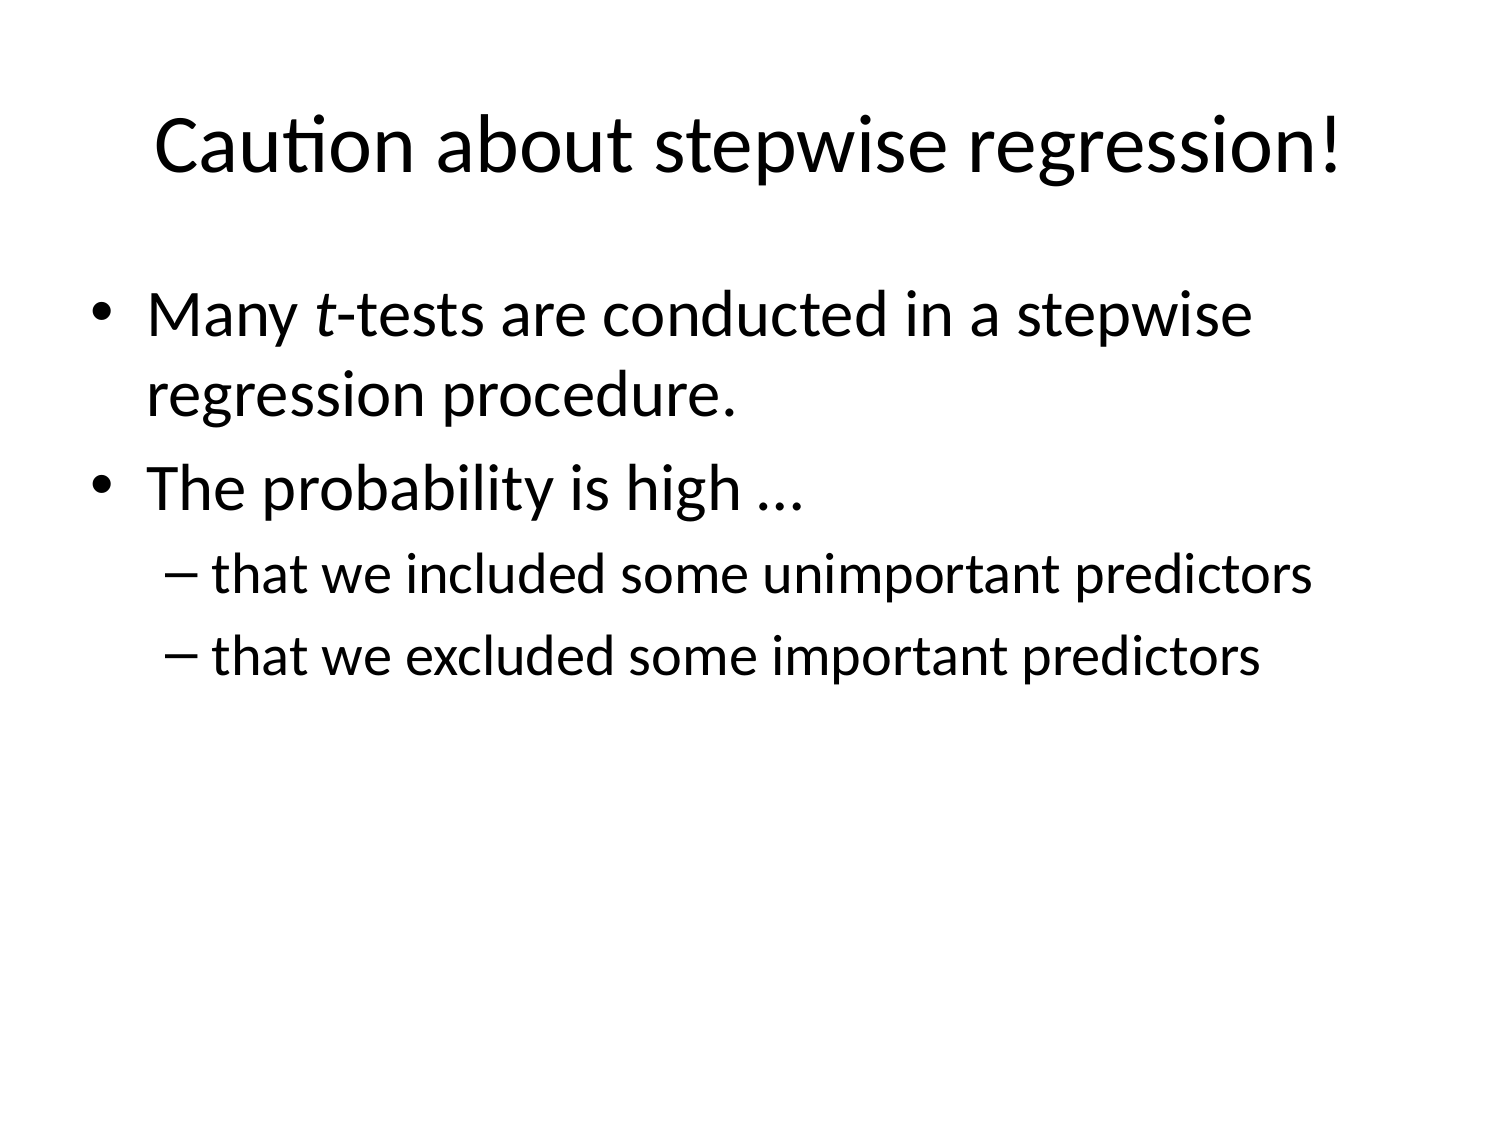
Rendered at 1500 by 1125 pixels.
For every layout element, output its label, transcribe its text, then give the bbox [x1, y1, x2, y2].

list Many t-tests are conducted in a stepwise regression procedure. The probability is high … that we included some unimportant predictors that we excluded some important predictors [75, 262, 1425, 1005]
title Caution about stepwise regression! [75, 45, 1425, 233]
